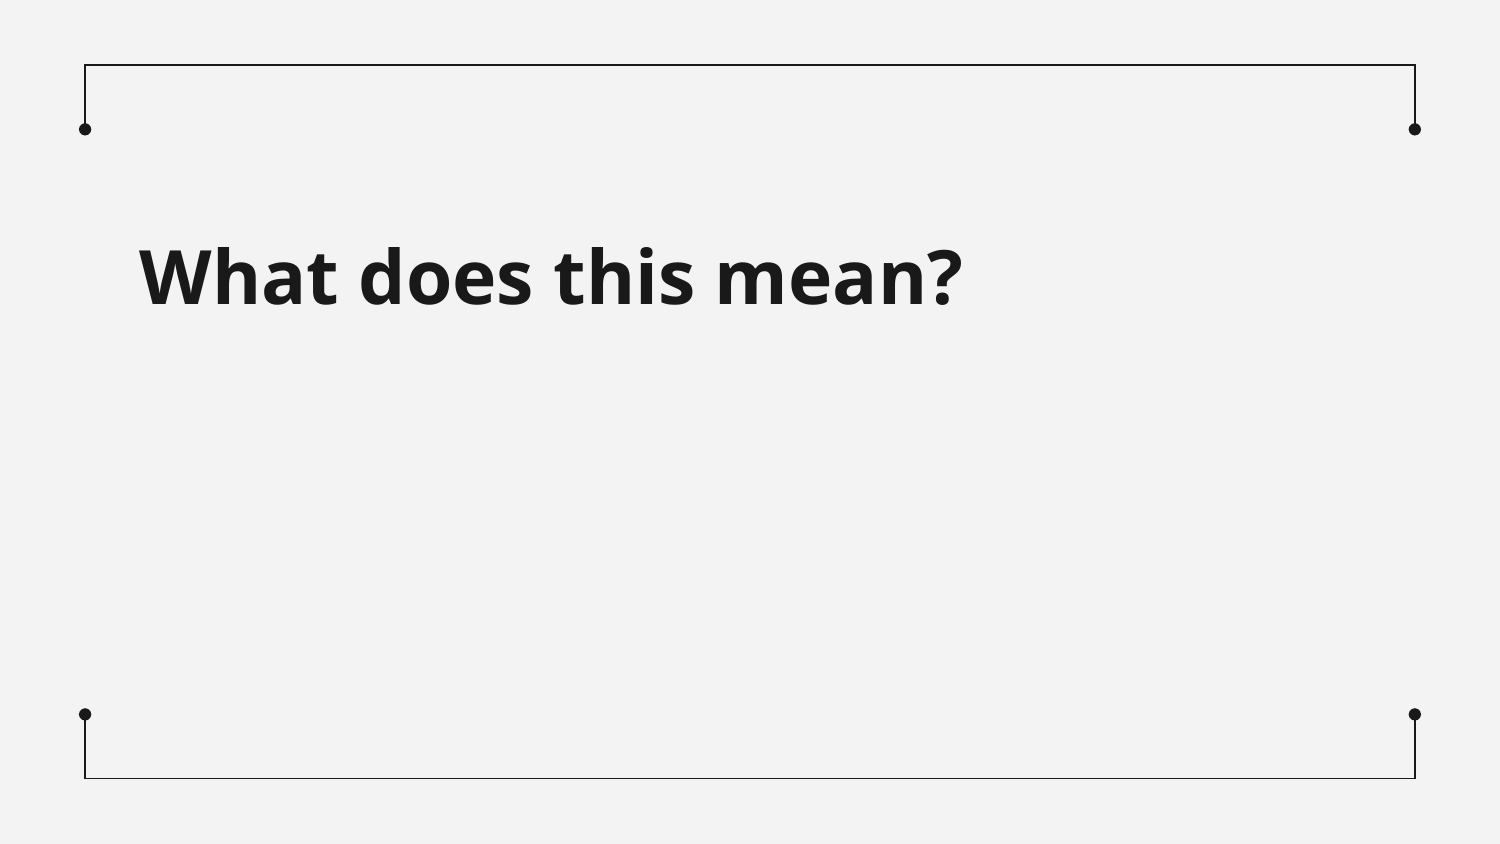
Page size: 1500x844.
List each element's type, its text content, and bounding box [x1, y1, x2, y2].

title What does this mean? [124, 196, 1197, 335]
